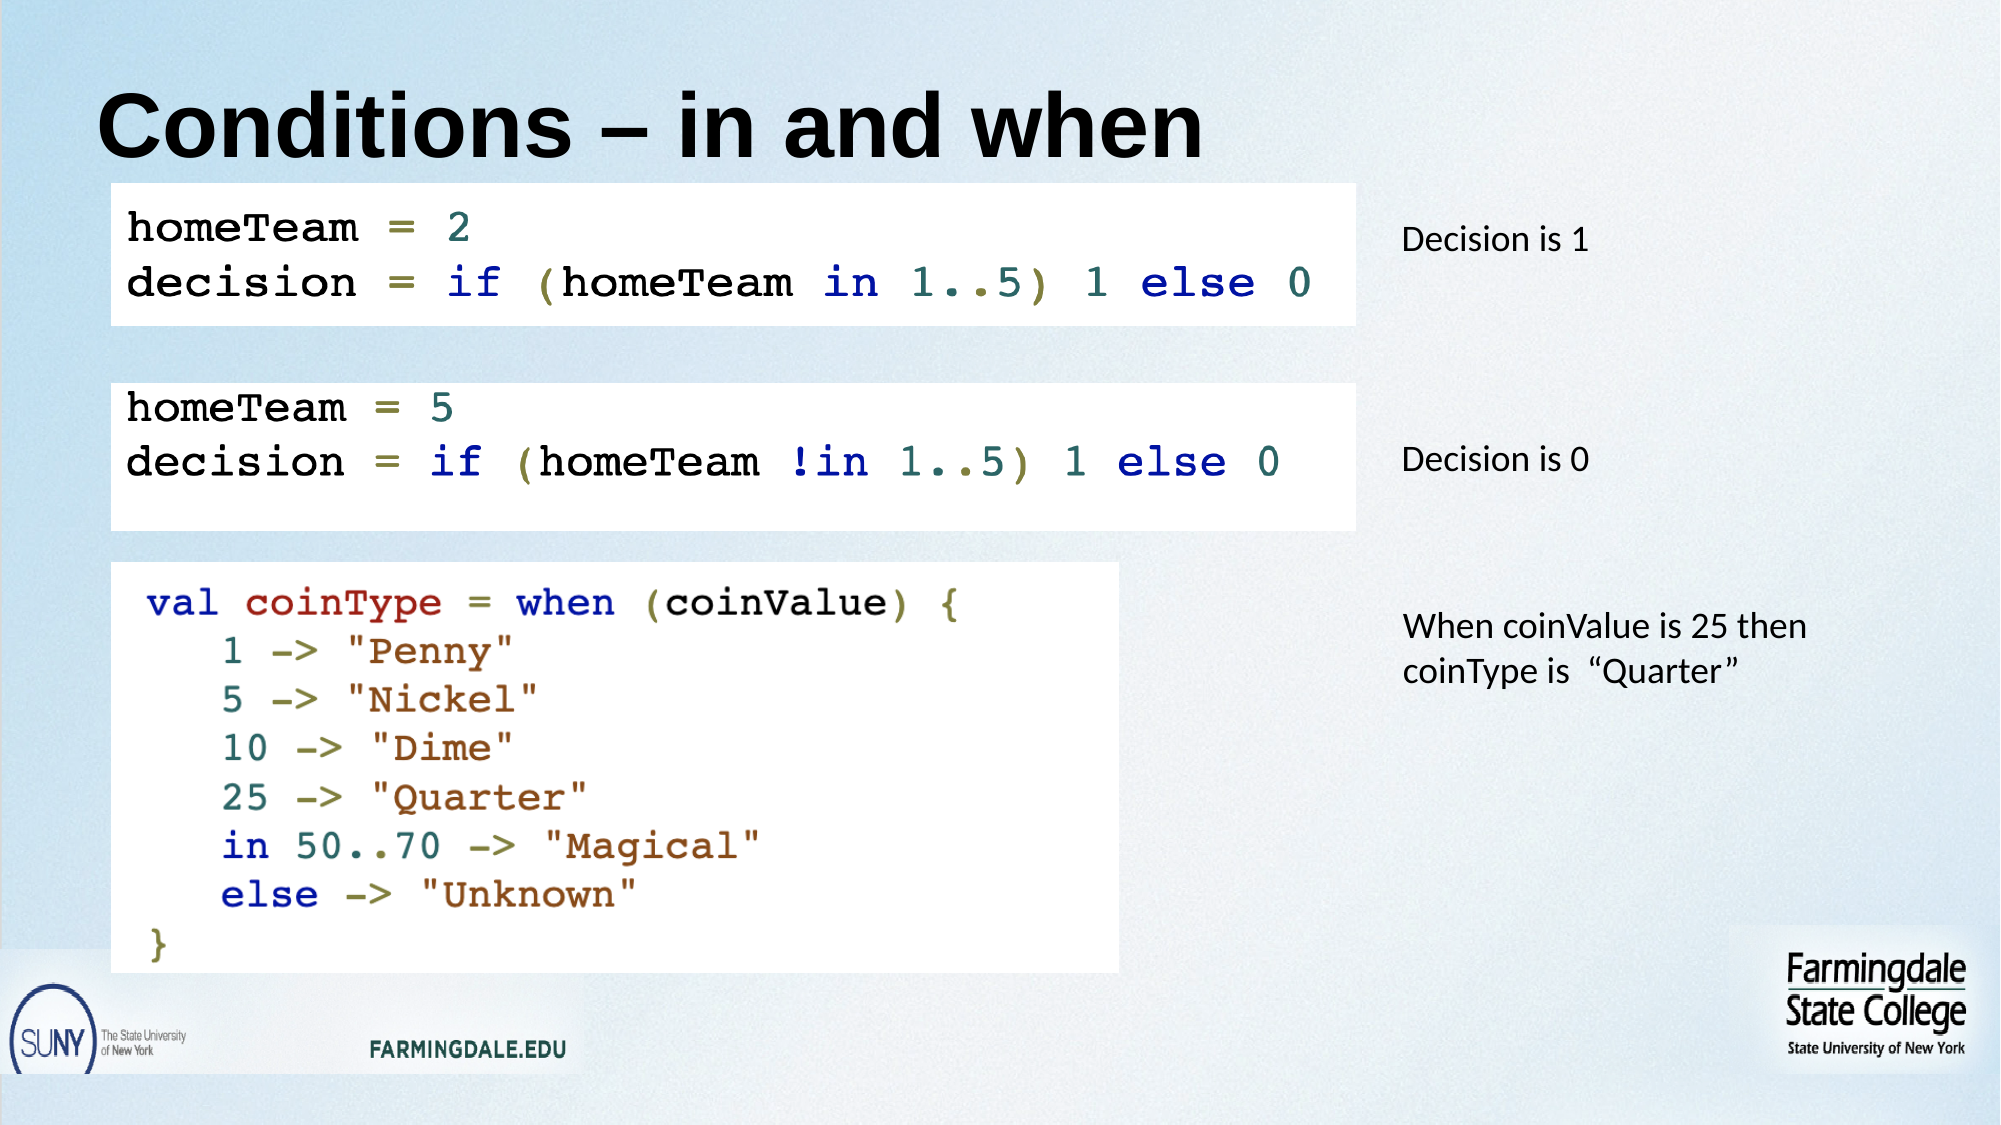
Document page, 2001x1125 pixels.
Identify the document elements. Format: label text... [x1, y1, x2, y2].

picture [0, 0, 2001, 1125]
text_box When coinValue is 25 then coinType is “Quarter” [1388, 593, 1824, 699]
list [111, 183, 1356, 326]
text_box Decision is 1 [1386, 206, 1605, 267]
text_box Decision is 0 [1386, 426, 1605, 487]
title Conditions – in and when [81, 19, 1918, 237]
